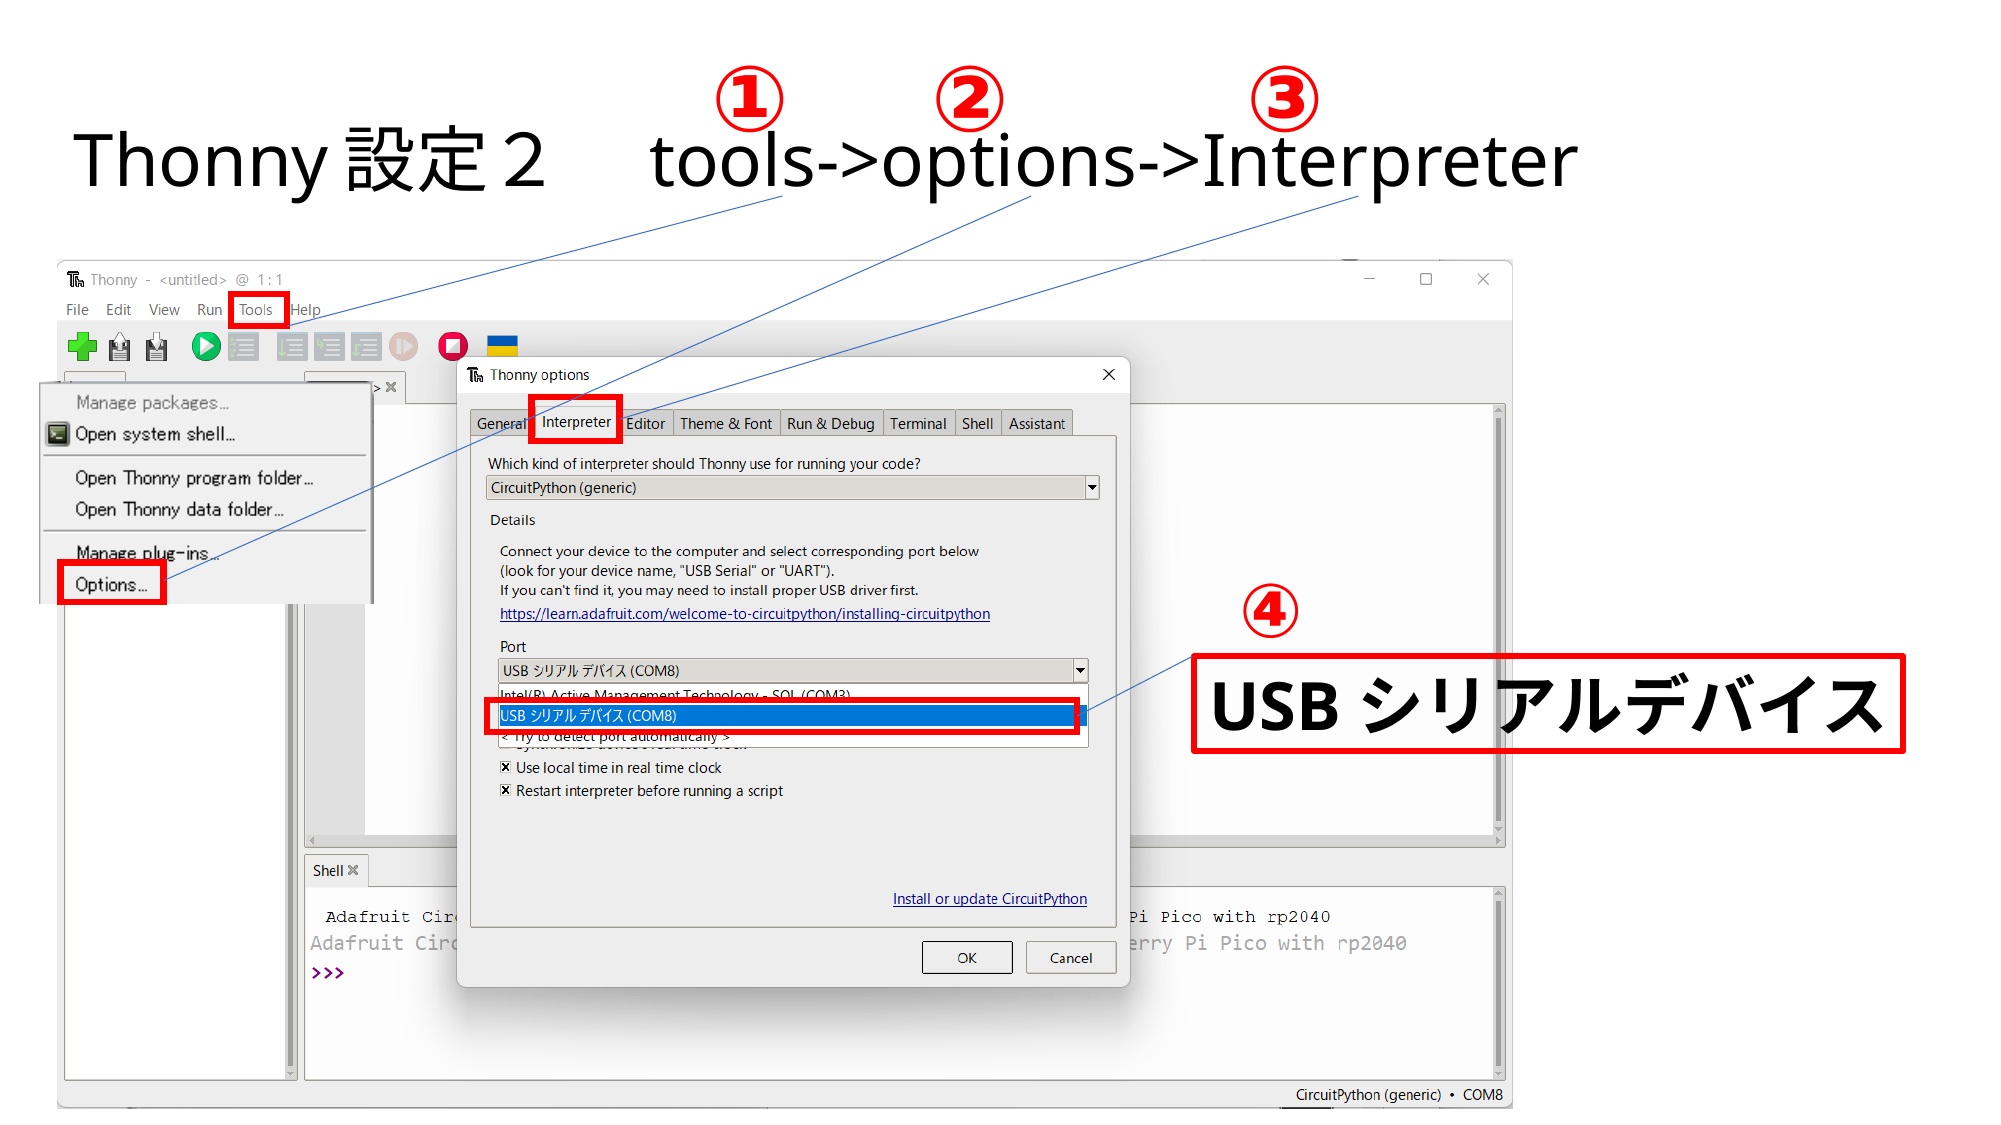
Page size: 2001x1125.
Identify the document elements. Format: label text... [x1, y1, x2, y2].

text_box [1032, 195, 1359, 420]
title Thonny設定２ tools->options->Interpreter [58, 107, 1612, 218]
text_box USBシリアルデバイス [1513, 656, 1904, 752]
picture [39, 259, 1513, 1109]
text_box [1076, 656, 1193, 717]
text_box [163, 195, 1032, 581]
text_box ① ② ③ [696, 32, 1563, 158]
